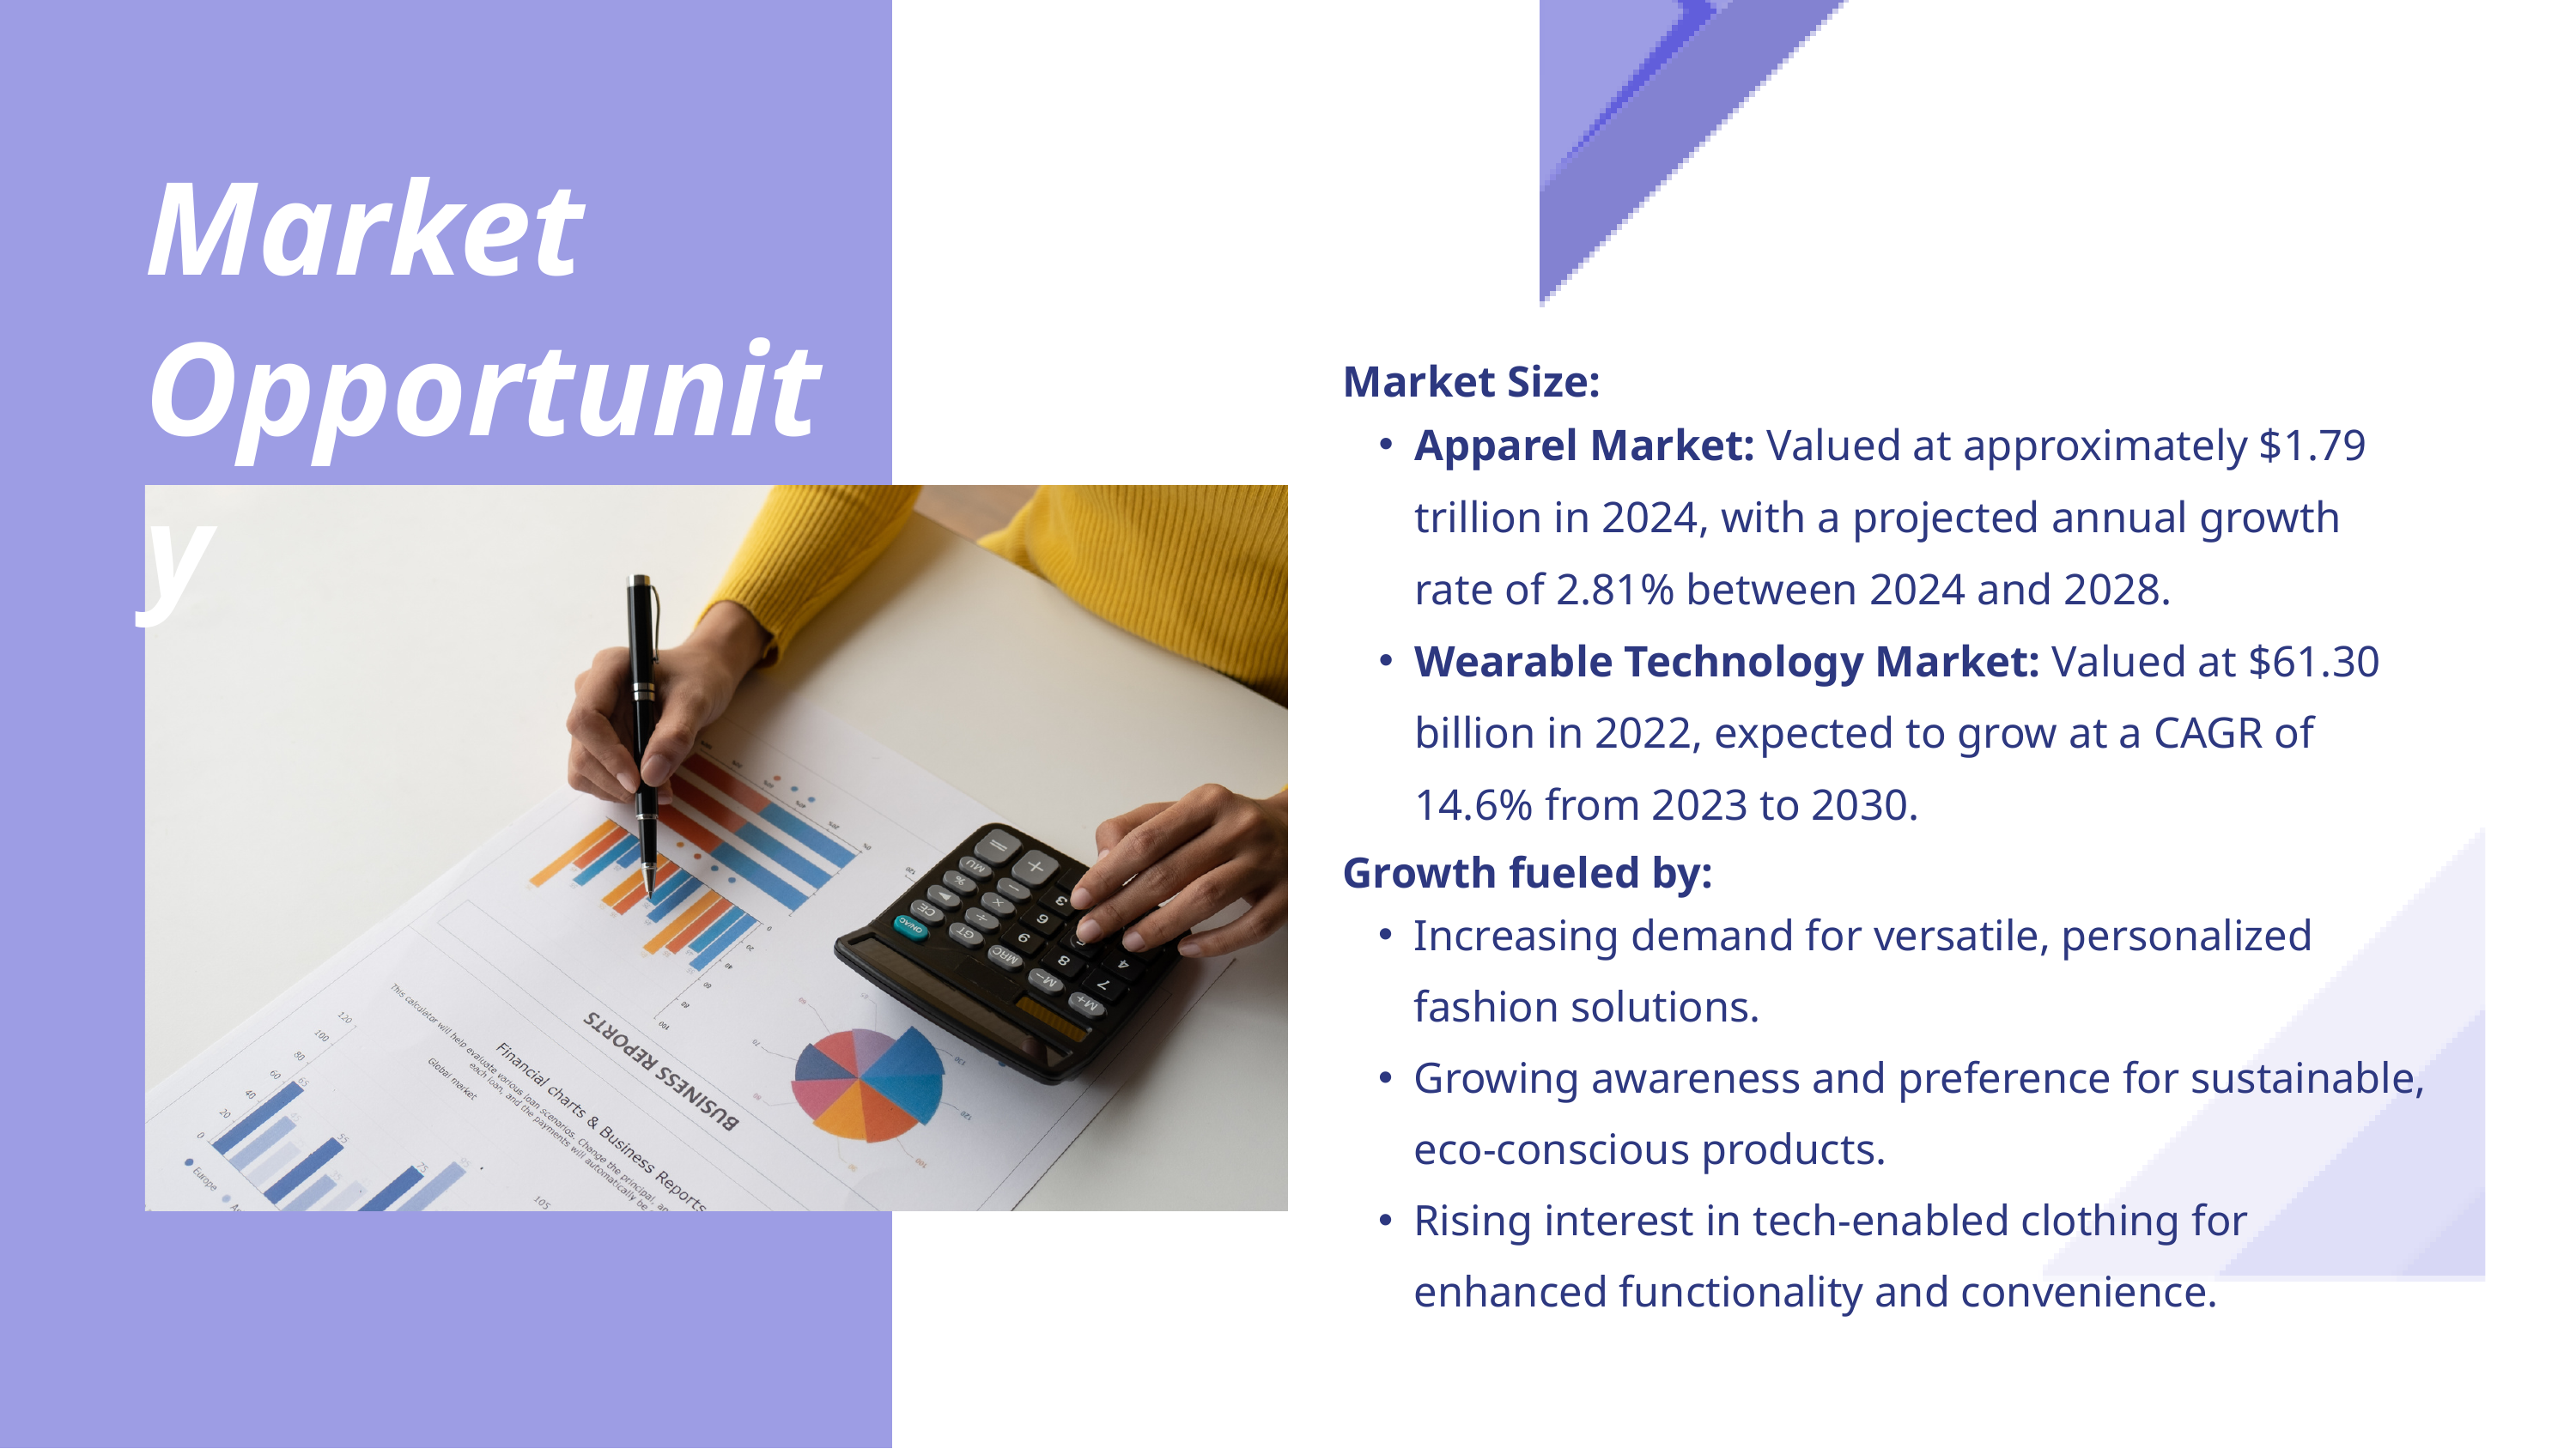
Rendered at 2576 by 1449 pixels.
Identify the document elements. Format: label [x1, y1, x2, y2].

text_box [1342, 346, 2432, 818]
text_box [0, 0, 892, 1449]
text_box [144, 485, 1289, 1211]
text_box [1539, 0, 2486, 1282]
text_box [1342, 837, 2432, 1304]
